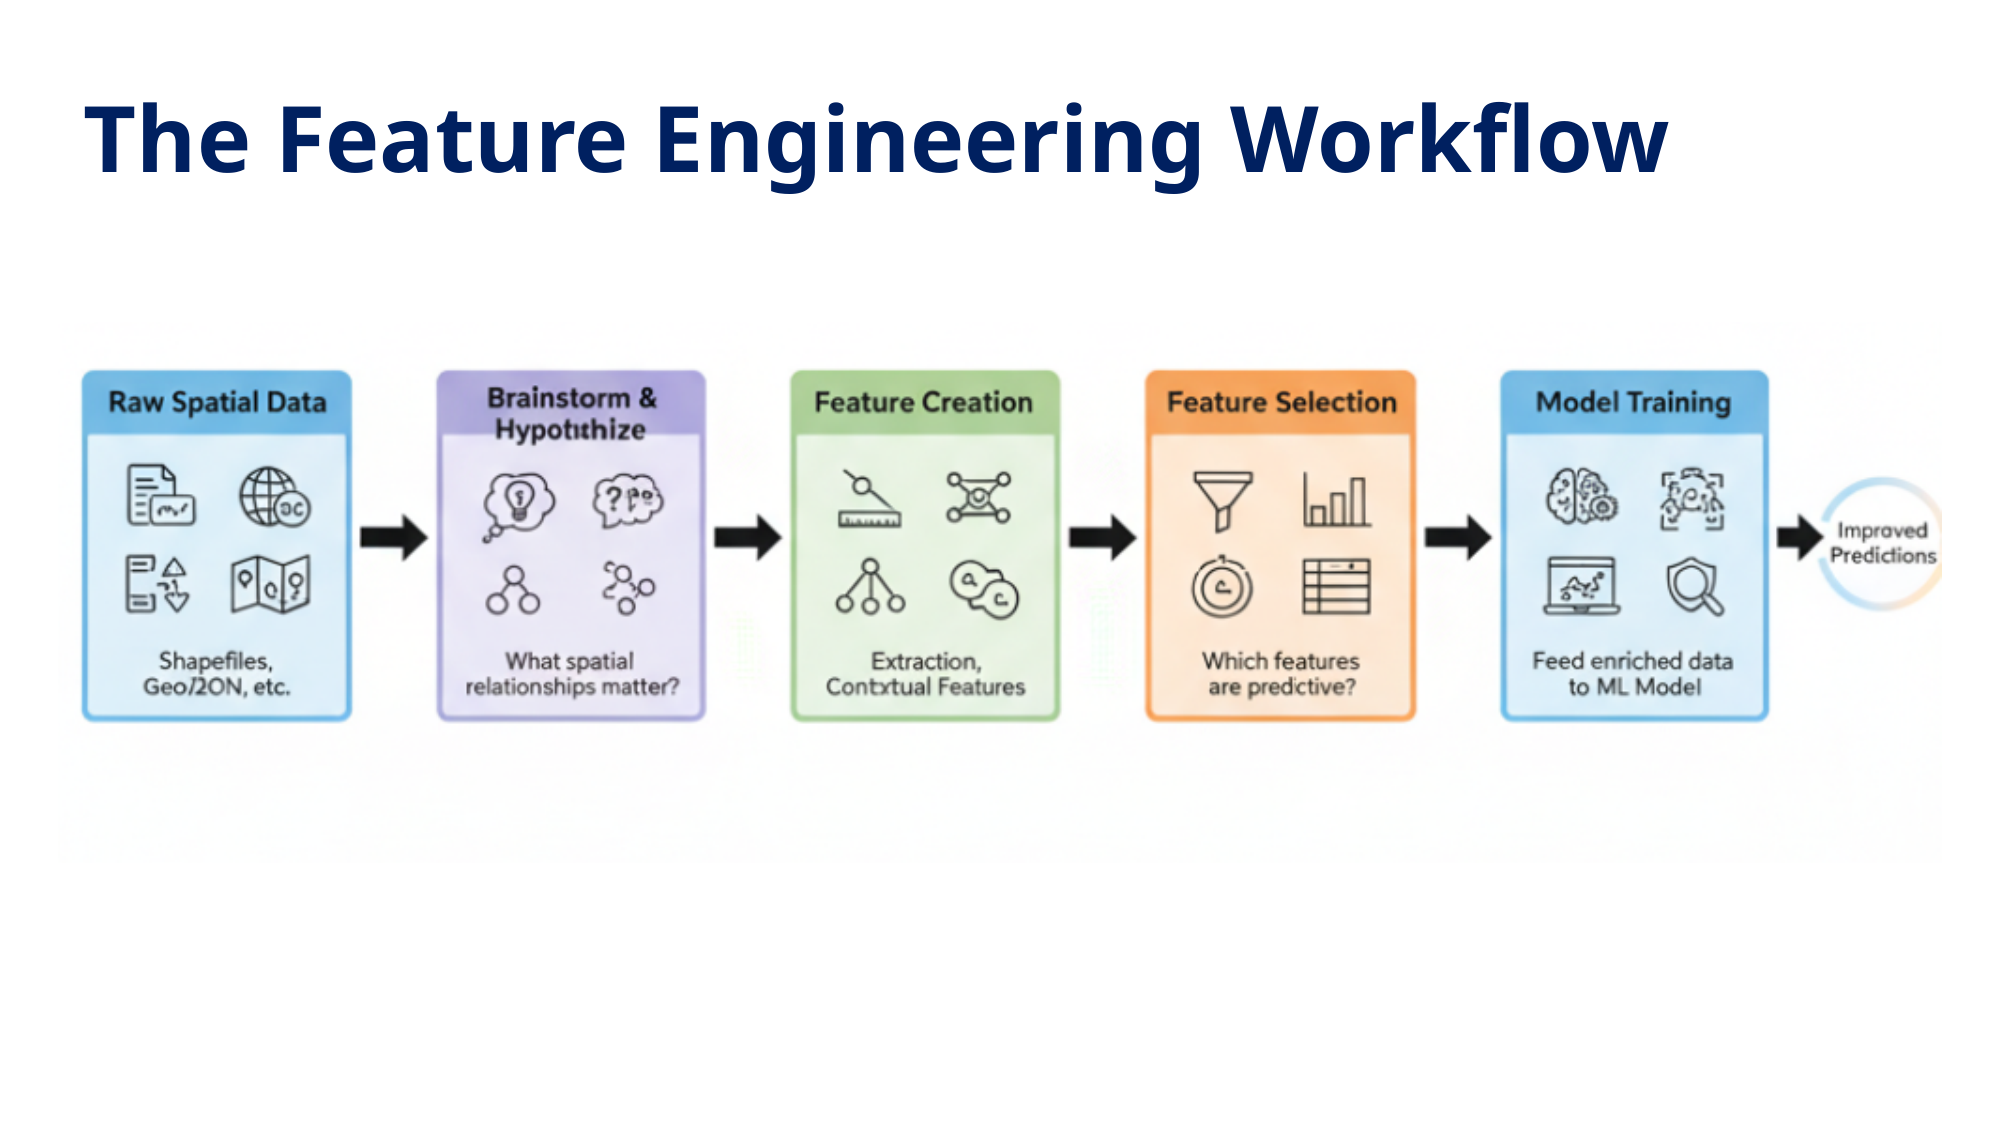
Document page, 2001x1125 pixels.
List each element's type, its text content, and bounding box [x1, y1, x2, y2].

picture [58, 322, 1942, 863]
title The Feature Engineering Workflow [68, 33, 1794, 252]
